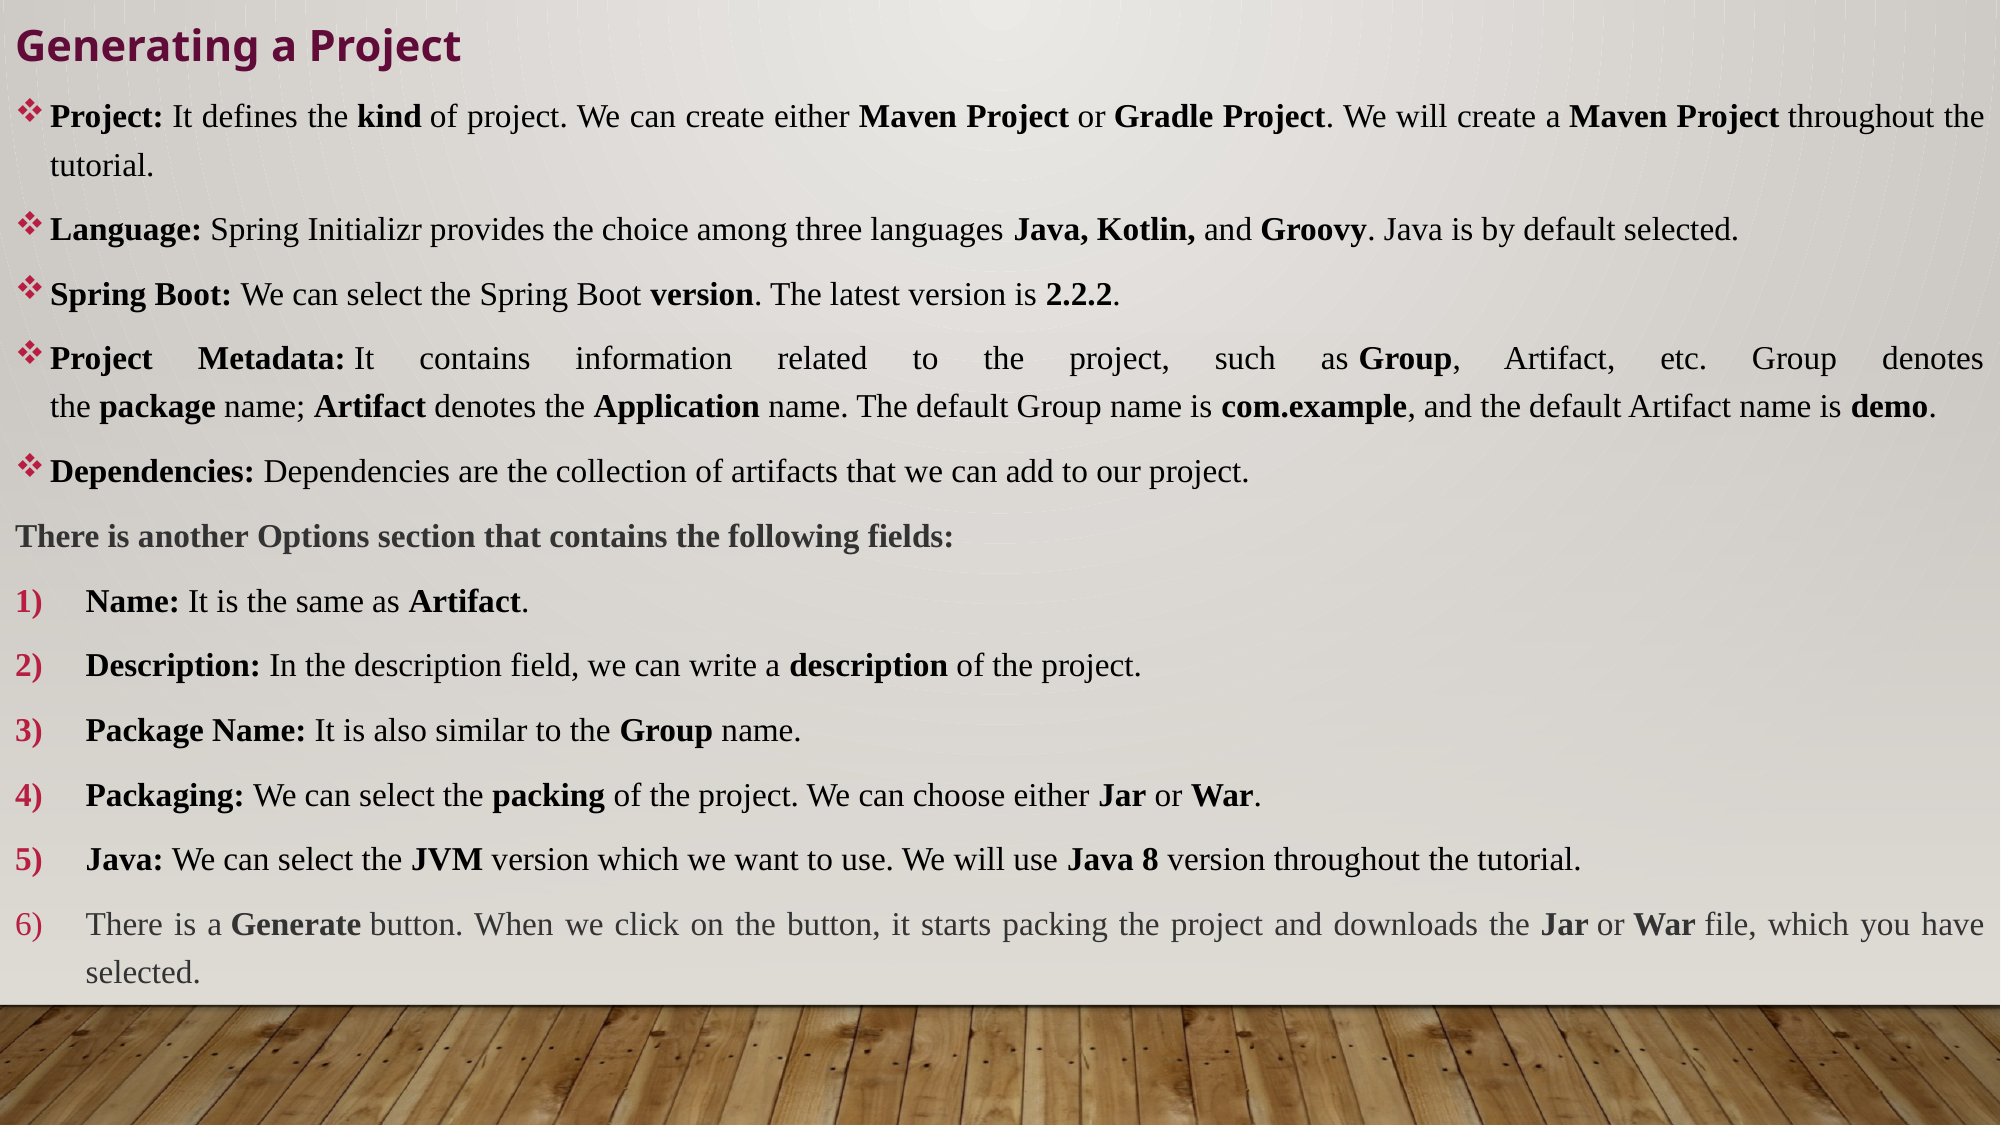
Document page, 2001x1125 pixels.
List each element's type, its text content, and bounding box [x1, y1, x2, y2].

picture [0, 1005, 2000, 1125]
list Generating a Project Project: It defines the kind of project. We can create either Maven Project or Gradle Project. We will create a Maven Project throughout the tutorial. Language: Spring Initializr provides the choice among three languages Java, Kotlin, and Groovy. Java is by default selected. Spring Boot: We can select the Spring Boot version. The latest version is 2.2.2. Project Metadata: It contains information related to the project, such as Group, Artifact, etc. Group denotes the package name; Artifact denotes the Application name. The default Group name is com.example, and the default Artifact name is demo. Dependencies: Dependencies are the collection of artifacts that we can add to our project. There is another Options section that contains the following fields: Name: It is the same as Artifact. Description: In the description field, we can write a description of the project. Package Name: It is also similar to the Group name. Packaging: We can select the packing of the project. We can choose either Jar or War. Java: We can select the JVM version which we want to use. We will use Java 8 version throughout the tutorial. There is a Generate button. When we click on the button, it starts packing the project and downloads the Jar or War file, which you have selected. [0, 0, 2000, 1005]
